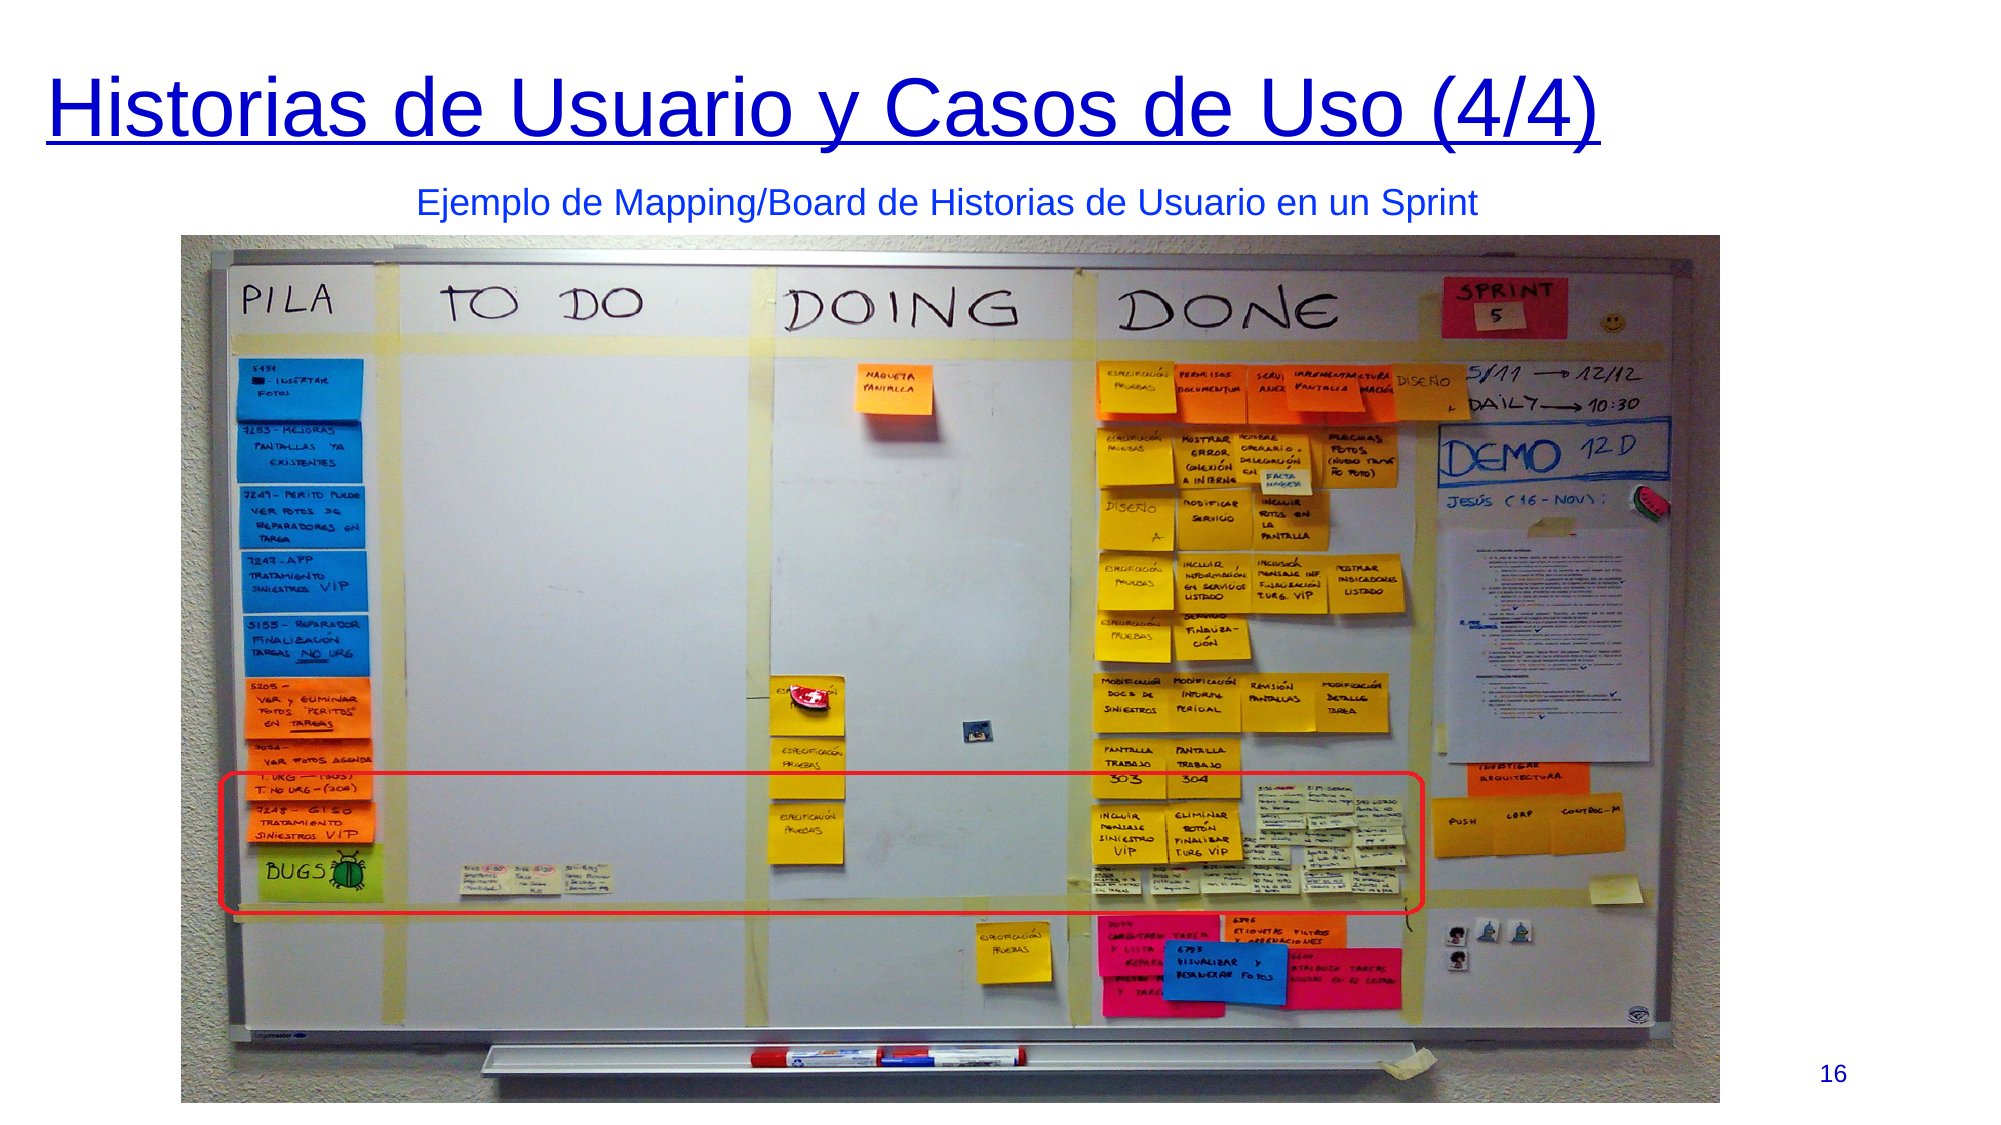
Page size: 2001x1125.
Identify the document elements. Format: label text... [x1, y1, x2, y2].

slide_number 16 [1721, 1042, 1863, 1103]
text_box Ejemplo de Mapping/Board de Historias de Usuario en un Sprint [340, 173, 1555, 229]
title Historias de Usuario y Casos de Uso (4/4) [31, 38, 1969, 181]
picture [181, 235, 1721, 1103]
